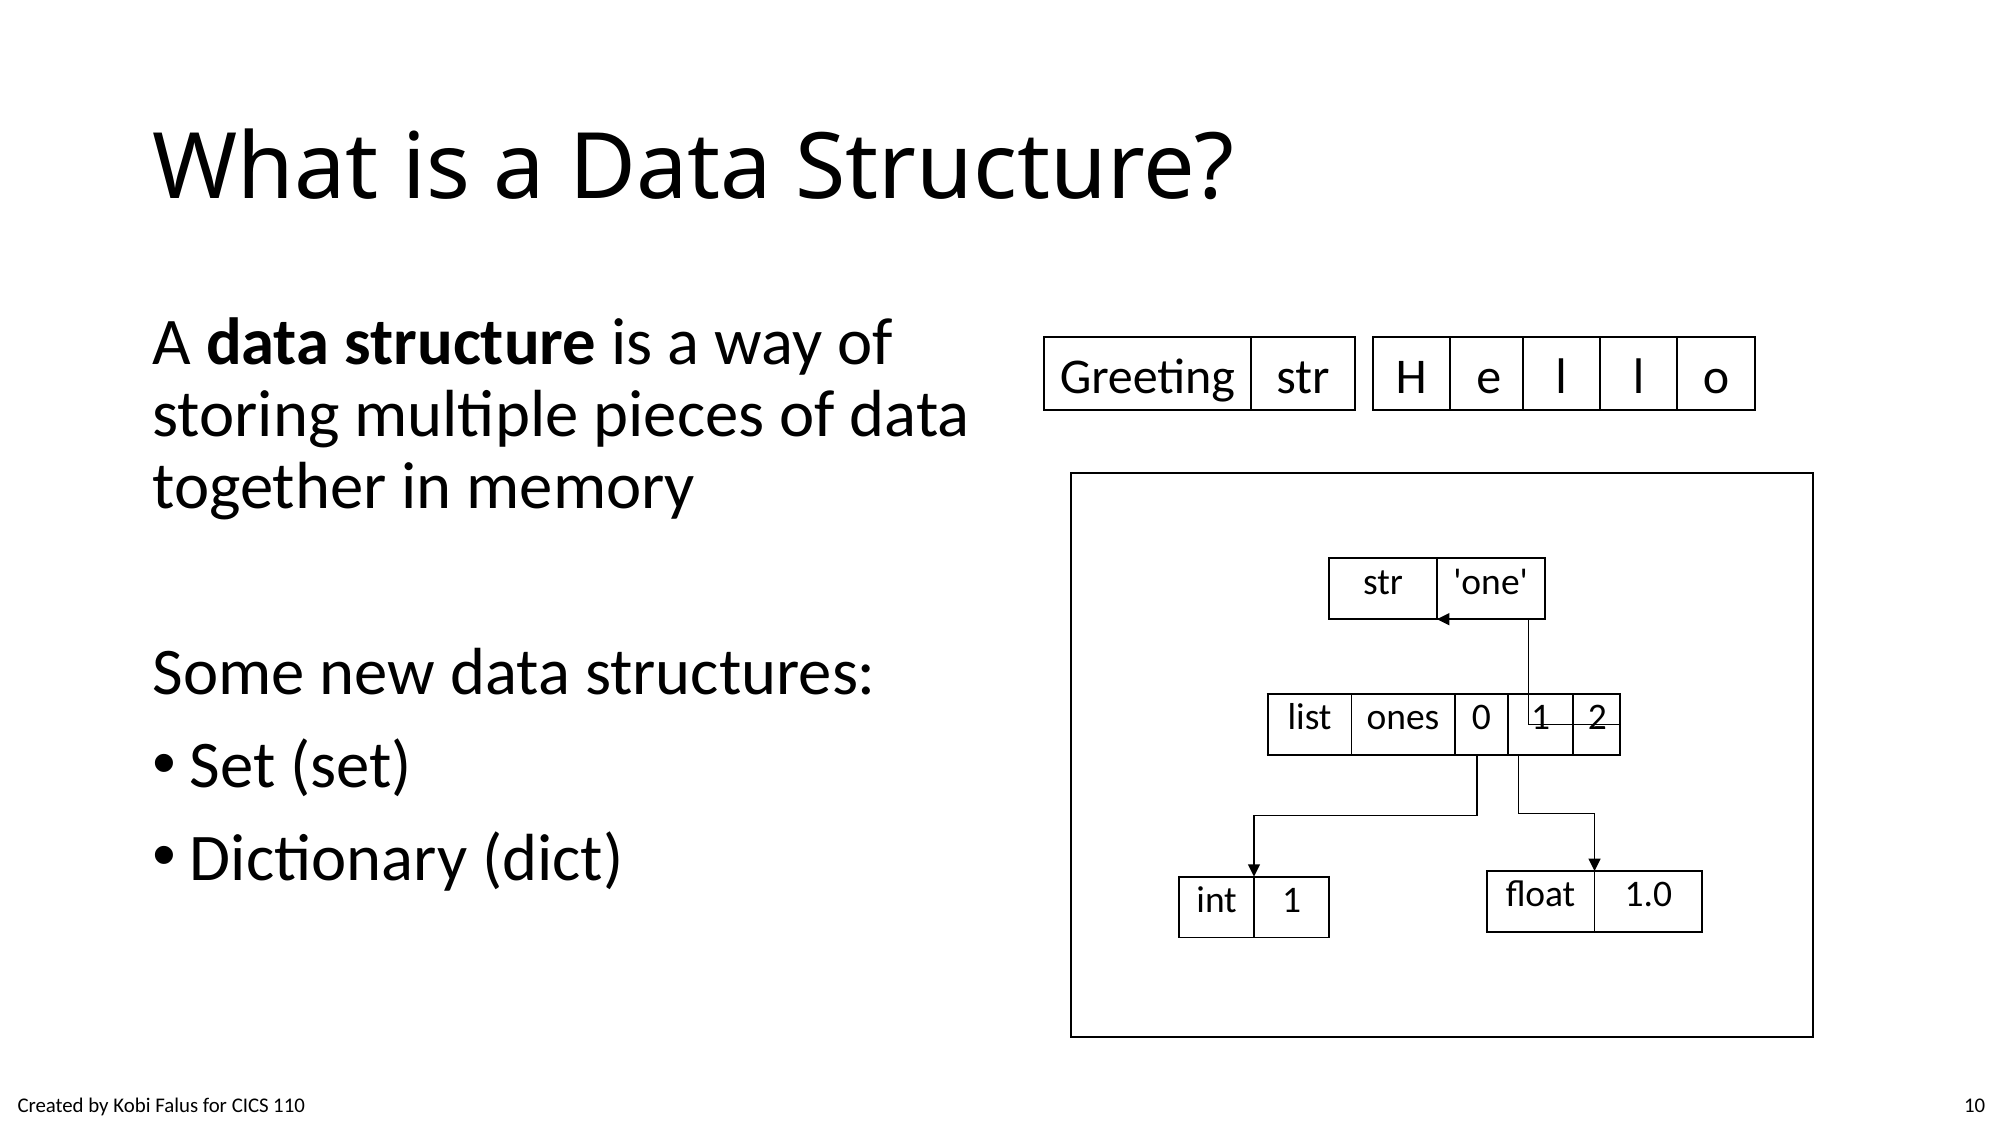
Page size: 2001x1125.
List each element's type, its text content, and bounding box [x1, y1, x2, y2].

table_header float [1488, 872, 1594, 931]
text_box [1070, 472, 1814, 1038]
table_header str [1330, 559, 1436, 618]
text_box l [1601, 336, 1676, 411]
table_header 1 [1509, 725, 1572, 754]
text_box l [1522, 336, 1601, 411]
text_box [1499, 775, 1615, 852]
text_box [1436, 619, 1621, 725]
text_box str [1250, 336, 1356, 411]
table_header 'one' [1438, 559, 1544, 618]
text_box o [1676, 336, 1756, 411]
table_header 1.0 [1595, 872, 1701, 931]
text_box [1304, 704, 1427, 928]
title What is a Data Structure? [137, 59, 1863, 278]
text_box Greeting [1043, 336, 1250, 411]
table_header 2 [1574, 725, 1619, 754]
list A data structure is a way of storing multiple pieces of data together in memory Some new data structures: Set (set) Dictionary (dict) [137, 299, 1044, 1014]
table_header 0 [1456, 725, 1507, 754]
text_box e [1449, 336, 1522, 411]
text_box H [1372, 336, 1449, 411]
table_header int [1180, 878, 1253, 937]
table_header list [1269, 695, 1351, 754]
table_header ones [1352, 695, 1454, 754]
table_header 1 [1255, 878, 1328, 937]
